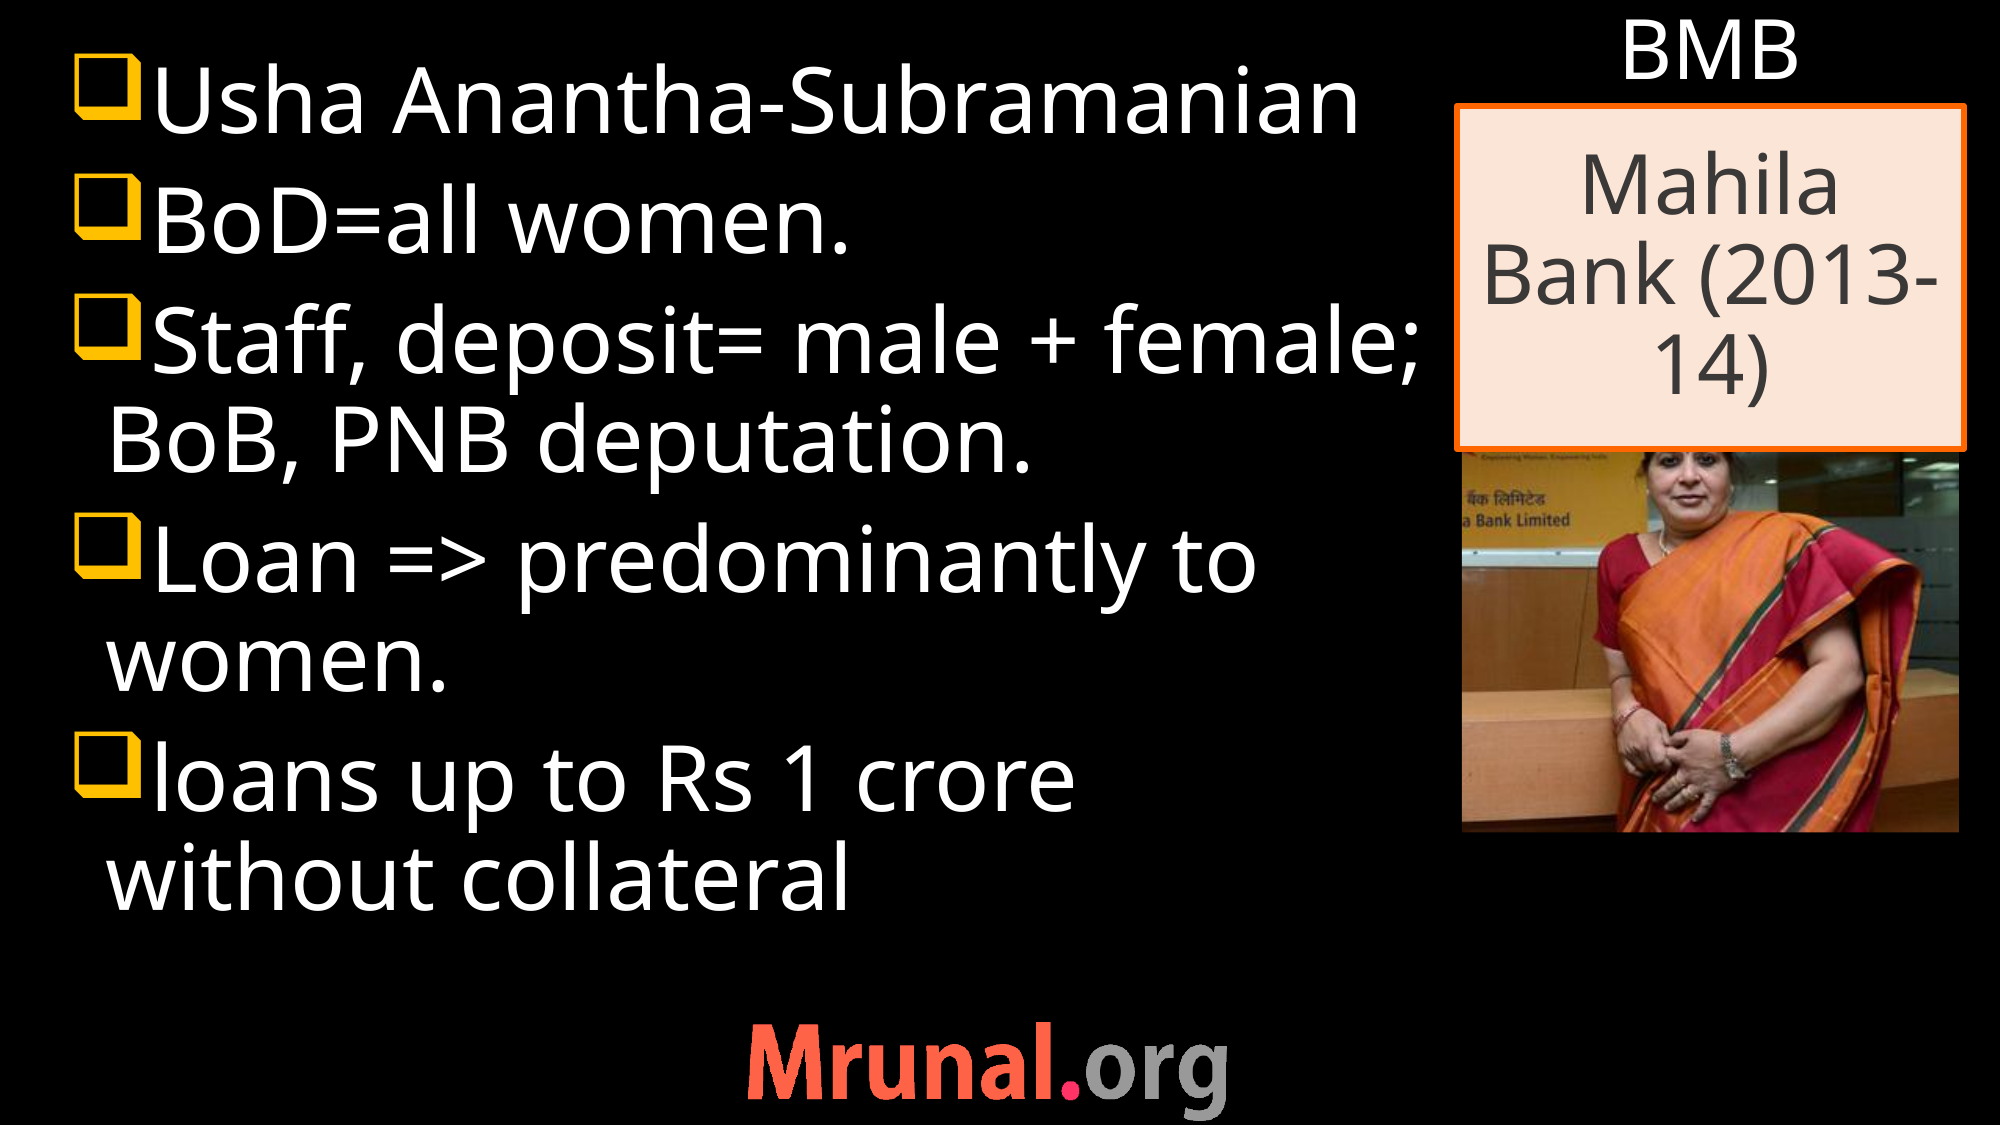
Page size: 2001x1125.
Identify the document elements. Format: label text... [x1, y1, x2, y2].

list BMB [1457, 0, 1964, 106]
title Mahila Bank (2013-14) [1454, 103, 1967, 452]
list Usha Anantha-Subramanian BoD=all women. Staff, deposit= male + female; BoB, PNB deputation. Loan => predominantly to women. loans up to Rs 1 crore without collateral [52, 47, 1447, 1014]
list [1461, 333, 1960, 833]
picture [741, 1014, 1230, 1125]
